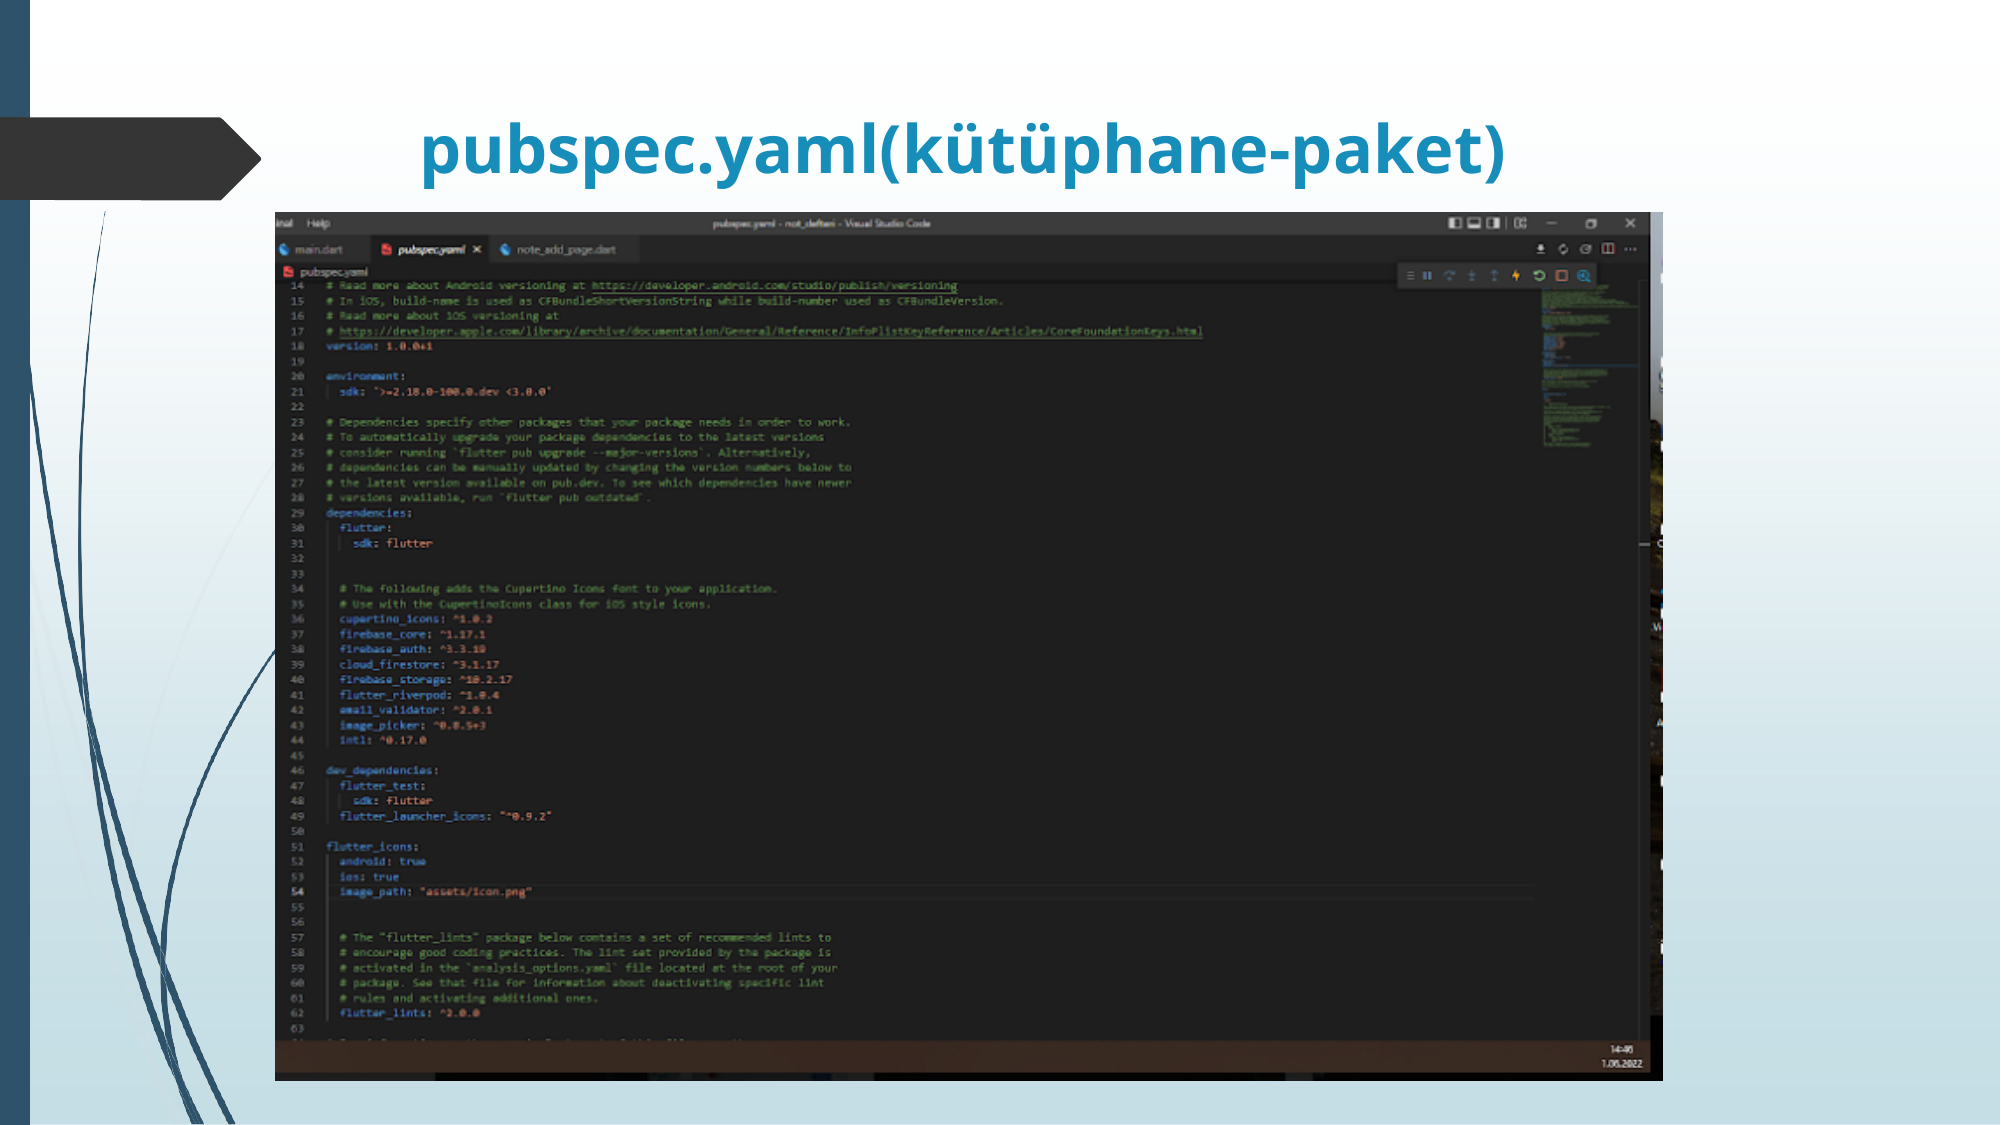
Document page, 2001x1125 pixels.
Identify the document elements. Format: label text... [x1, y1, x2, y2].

title pubspec.yaml(kütüphane-paket) [419, 106, 1838, 188]
picture [30, 0, 2000, 1125]
